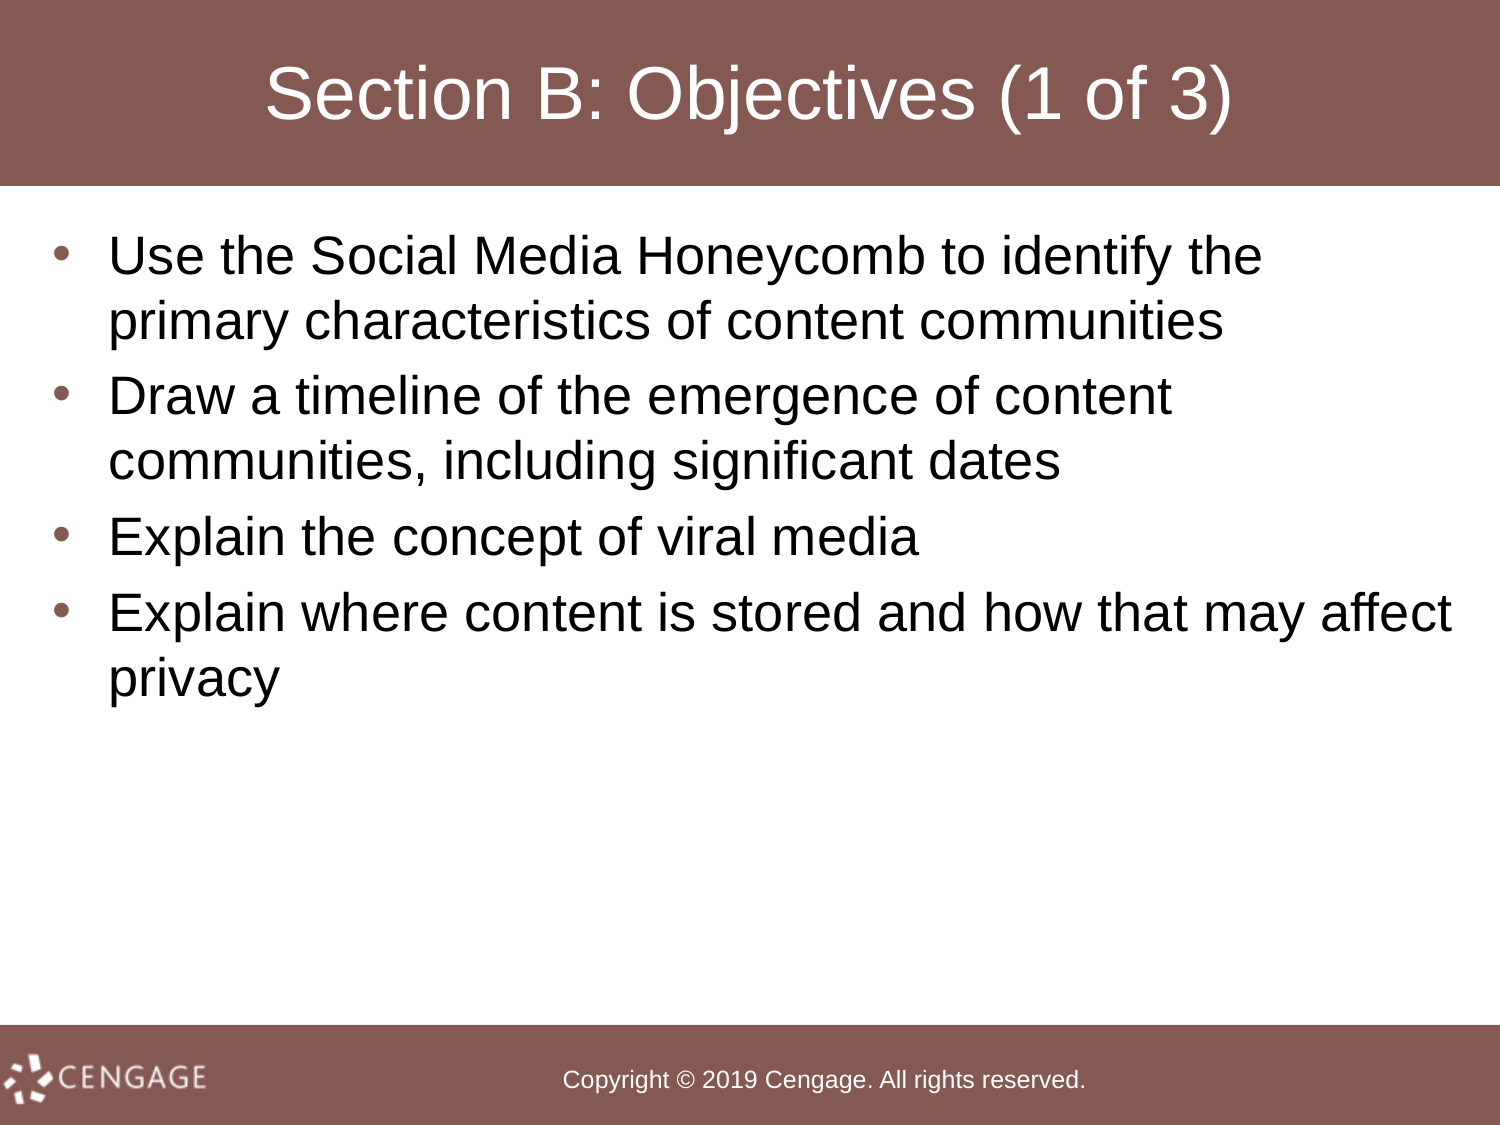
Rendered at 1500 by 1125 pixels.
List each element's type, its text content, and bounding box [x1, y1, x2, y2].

picture [0, 1051, 211, 1106]
title Section B: Objectives (1 of 3) [75, 4, 1425, 175]
list Use the Social Media Honeycomb to identify the primary characteristics of content communities Draw a timeline of the emergence of content communities, including significant dates Explain the concept of viral media Explain where content is stored and how that may affect privacy [37, 212, 1475, 1005]
